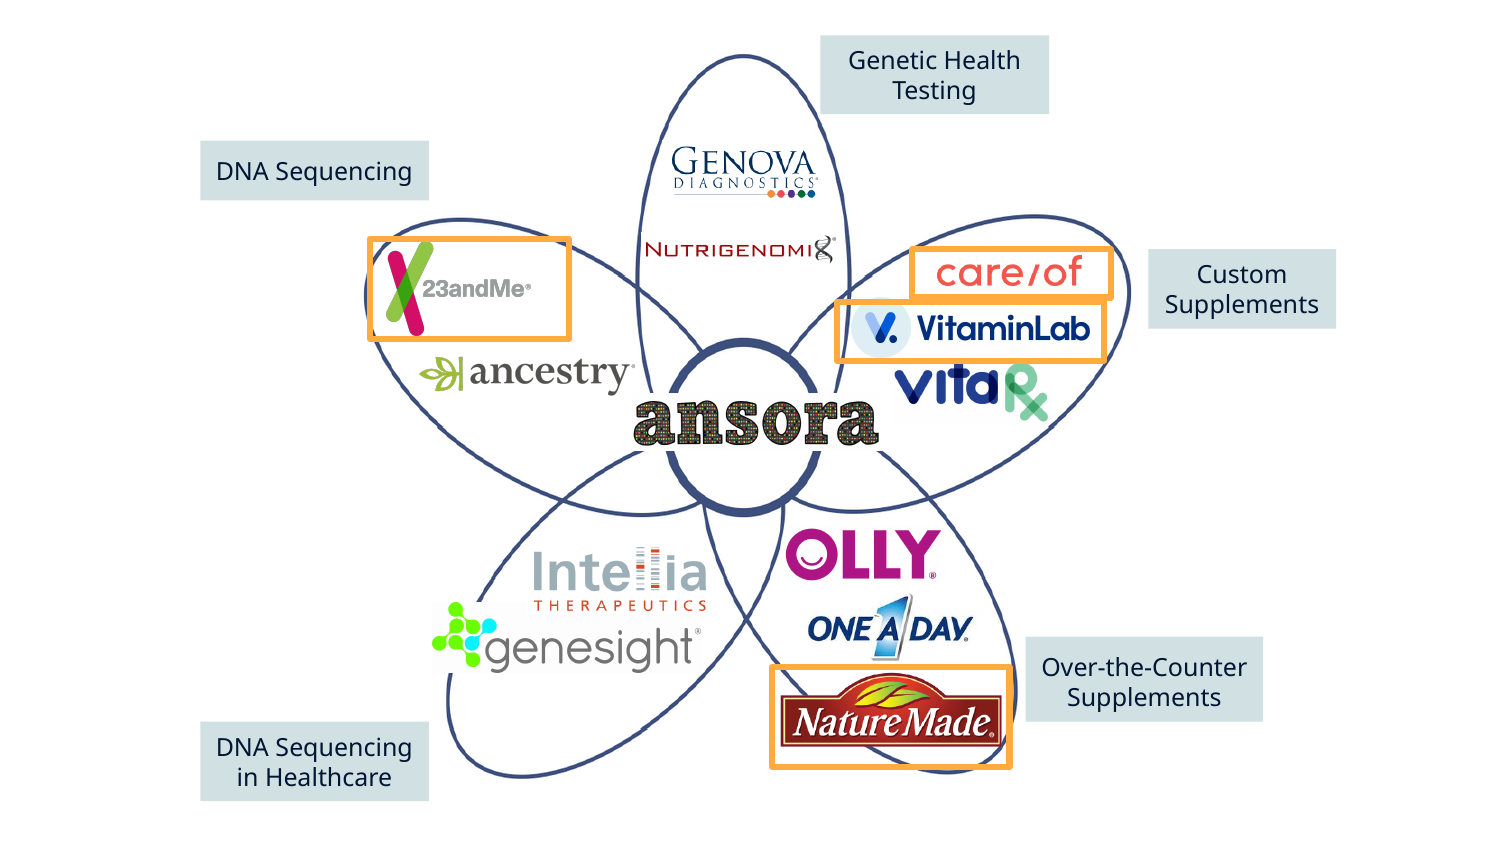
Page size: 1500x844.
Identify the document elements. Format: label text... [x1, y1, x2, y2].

picture [379, 232, 642, 402]
picture [851, 232, 1106, 424]
picture [640, 232, 841, 264]
picture [784, 524, 942, 583]
text_box DNA Sequencing in Healthcare [200, 721, 281, 802]
picture [432, 543, 710, 673]
picture [661, 139, 820, 202]
text_box Over-the-Counter Supplements [1230, 636, 1264, 722]
picture [776, 587, 1006, 751]
text_box Custom Supplements [1230, 249, 1337, 329]
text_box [286, 0, 1226, 844]
text_box DNA Sequencing [200, 140, 281, 201]
